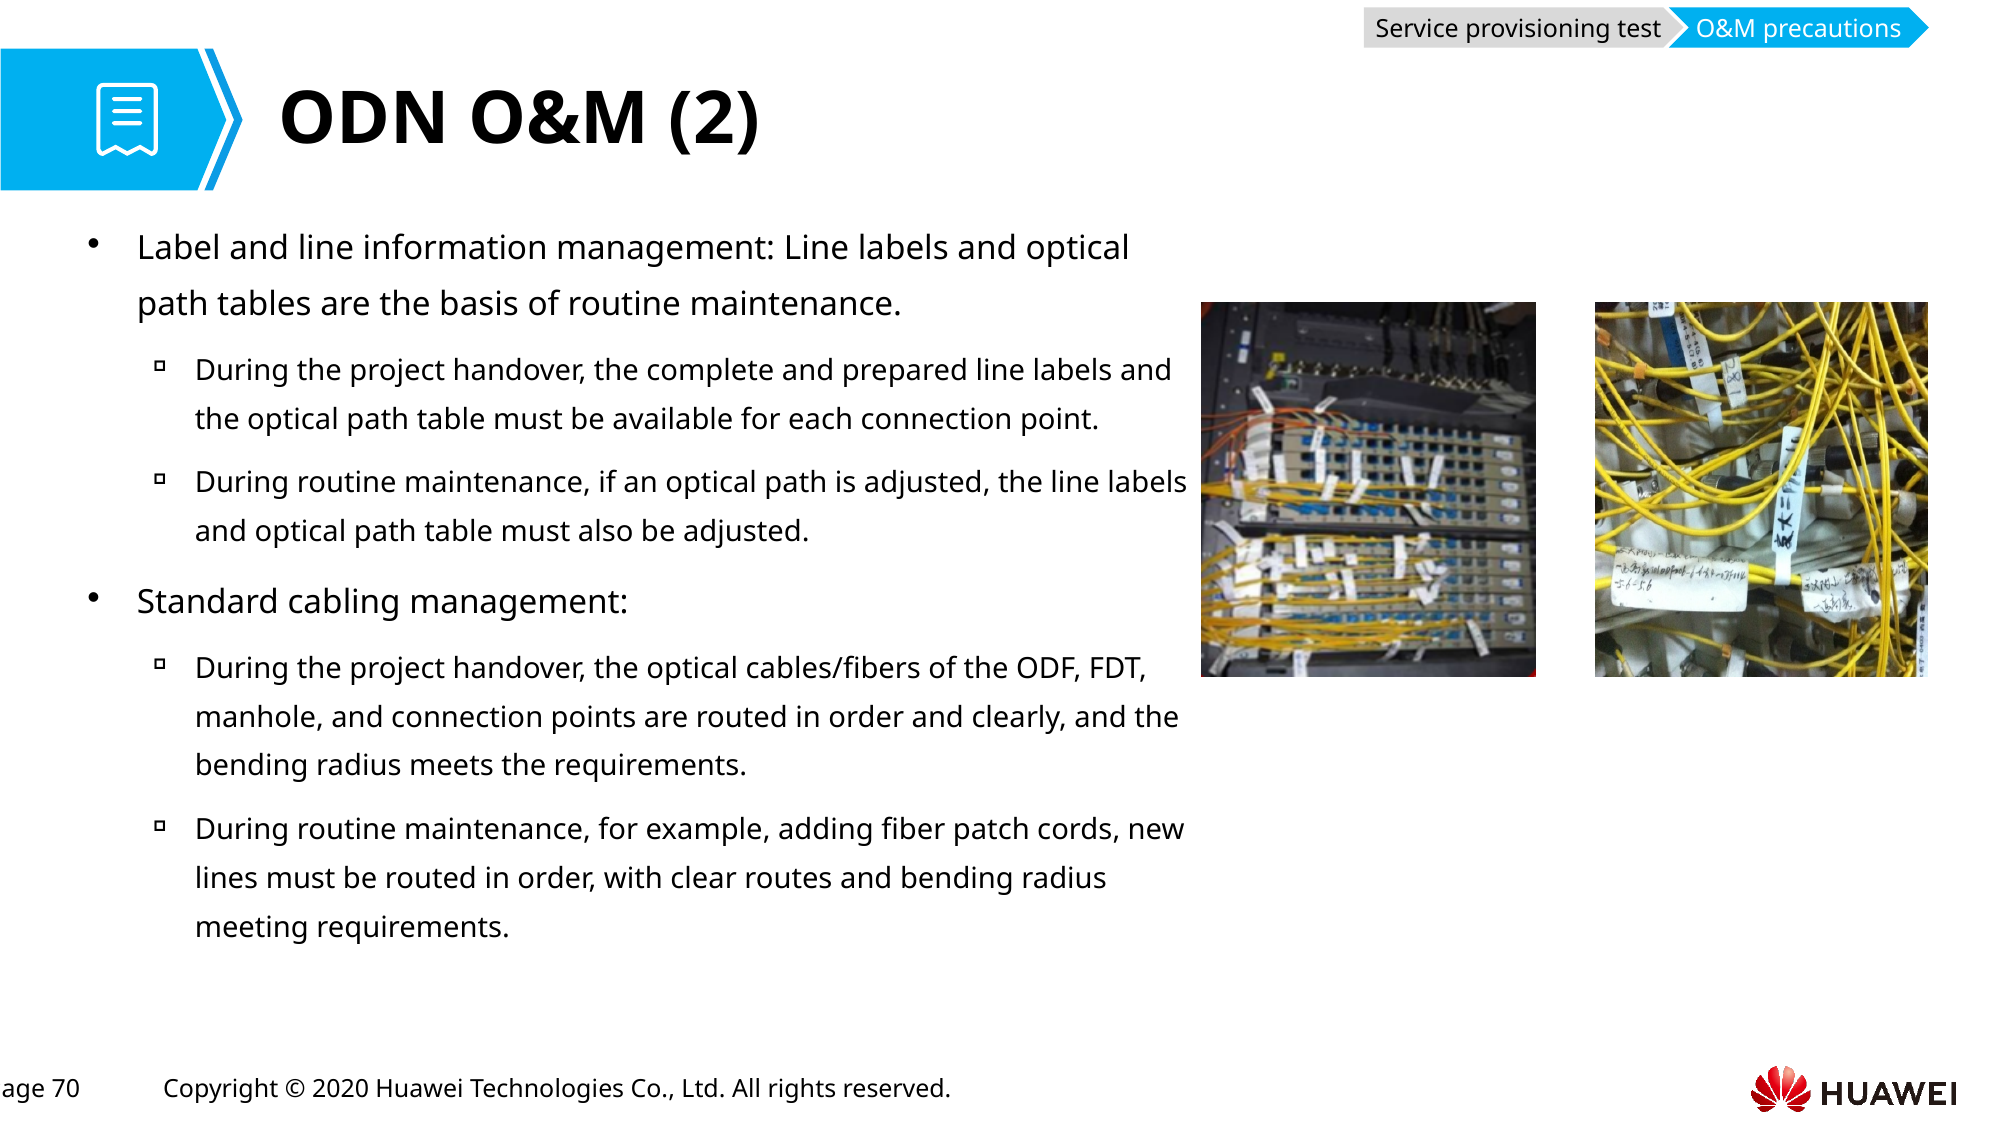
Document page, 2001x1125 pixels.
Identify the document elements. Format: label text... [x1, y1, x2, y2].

title ODN O&M (2) [261, 67, 1875, 173]
text_box Service provisioning test [1363, 7, 1684, 48]
picture [1595, 302, 1928, 677]
text_box O&M precautions [1668, 7, 1929, 48]
picture [1201, 302, 1536, 677]
picture [1751, 1066, 1956, 1112]
list Label and line information management: Line labels and optical path tables are the basis of routine maintenance. During the project handover, the complete and prepared line labels and the optical path table must be available for each connection point. During routine maintenance, if an optical path is adjusted, the line labels and optical path table must also be adjusted. Standard cabling management: During the project handover, the optical cables/fibers of the ODF, FDT, manhole, and connection points are routed in order and clearly, and the bending radius meets the requirements. During routine maintenance, for example, adding fiber patch cords, new lines must be routed in order, with clear routes and bending radius meeting requirements. [73, 203, 1202, 972]
